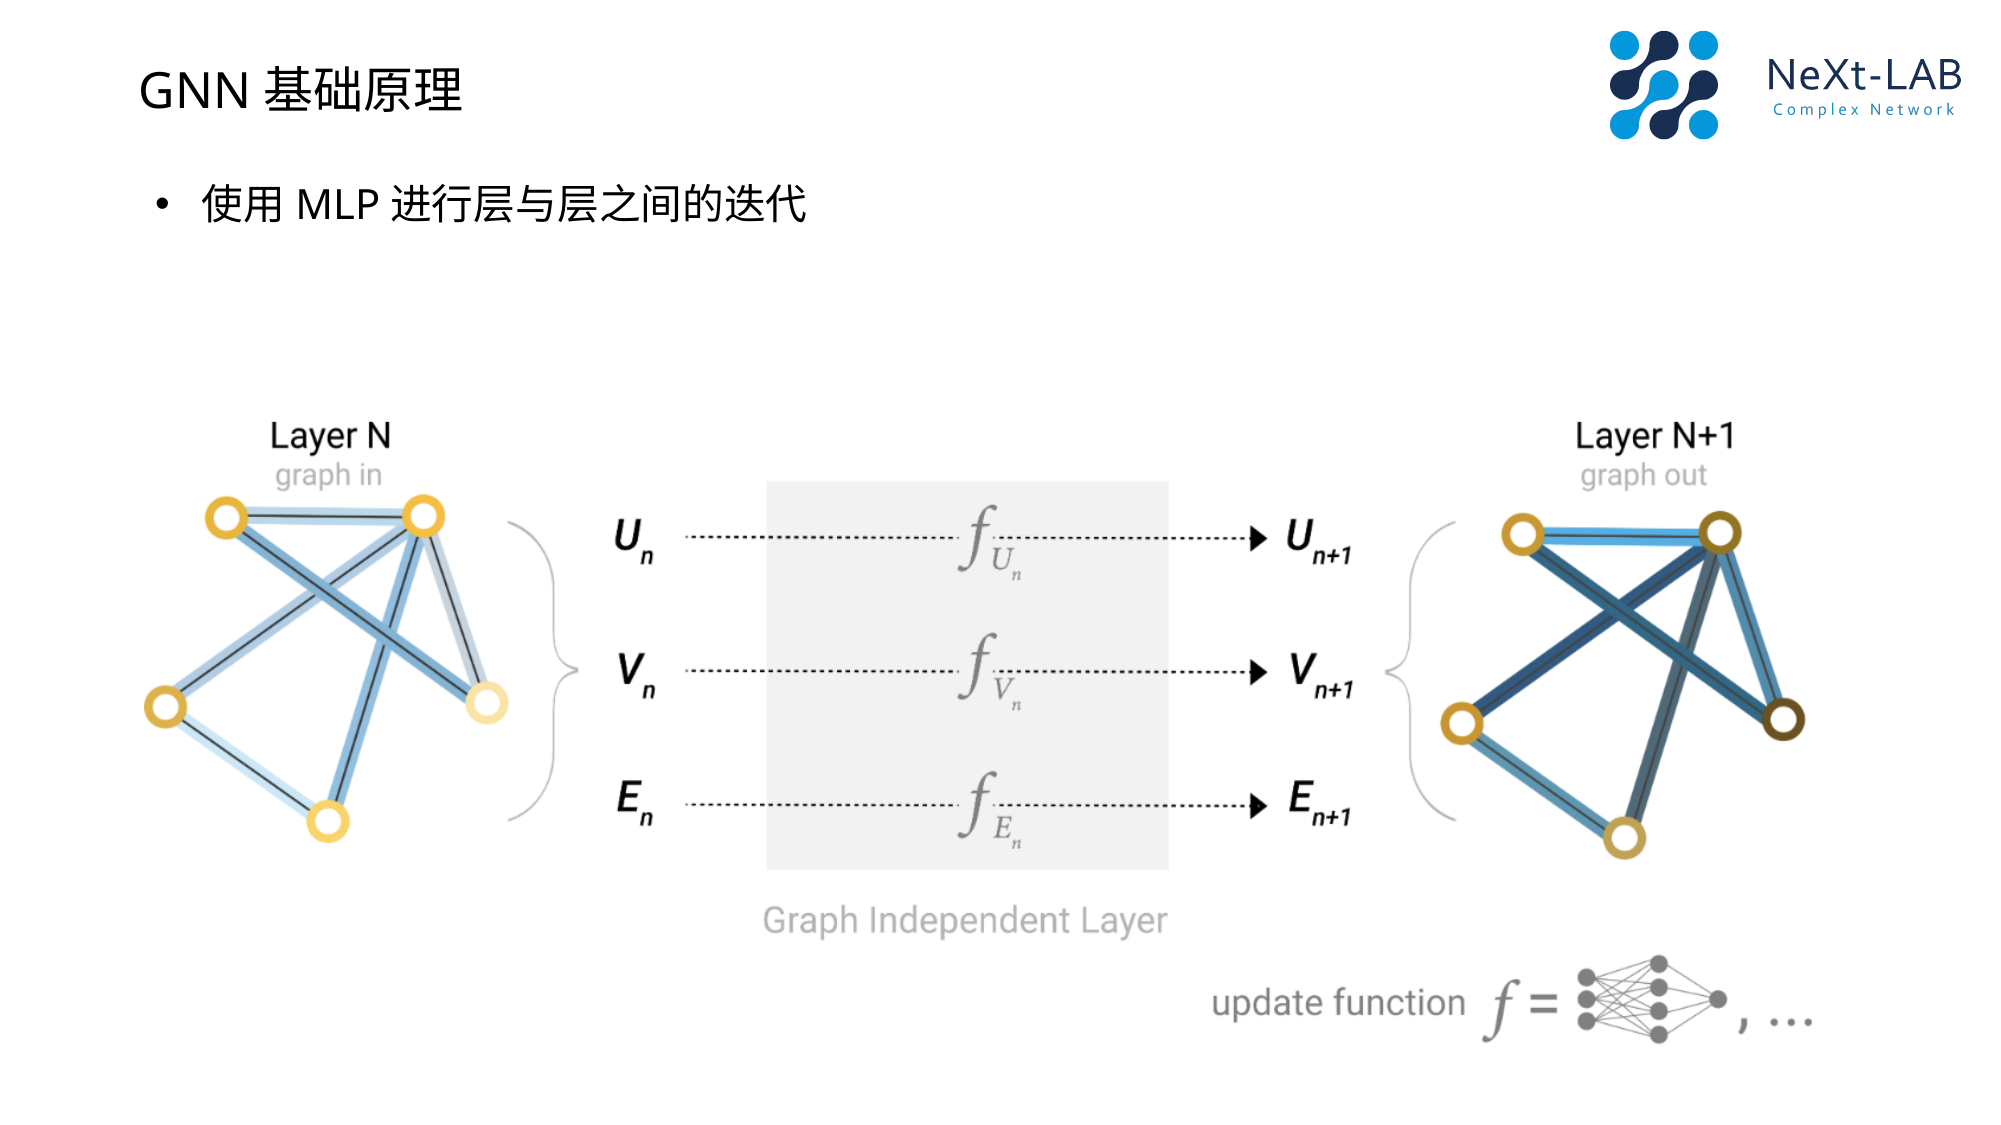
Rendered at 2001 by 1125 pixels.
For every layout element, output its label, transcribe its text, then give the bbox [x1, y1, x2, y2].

picture [1600, 17, 1967, 152]
picture [124, 403, 1825, 1053]
text_box GNN基础原理 [124, 51, 1073, 126]
text_box 使用MLP进行层与层之间的迭代 [140, 170, 1669, 236]
